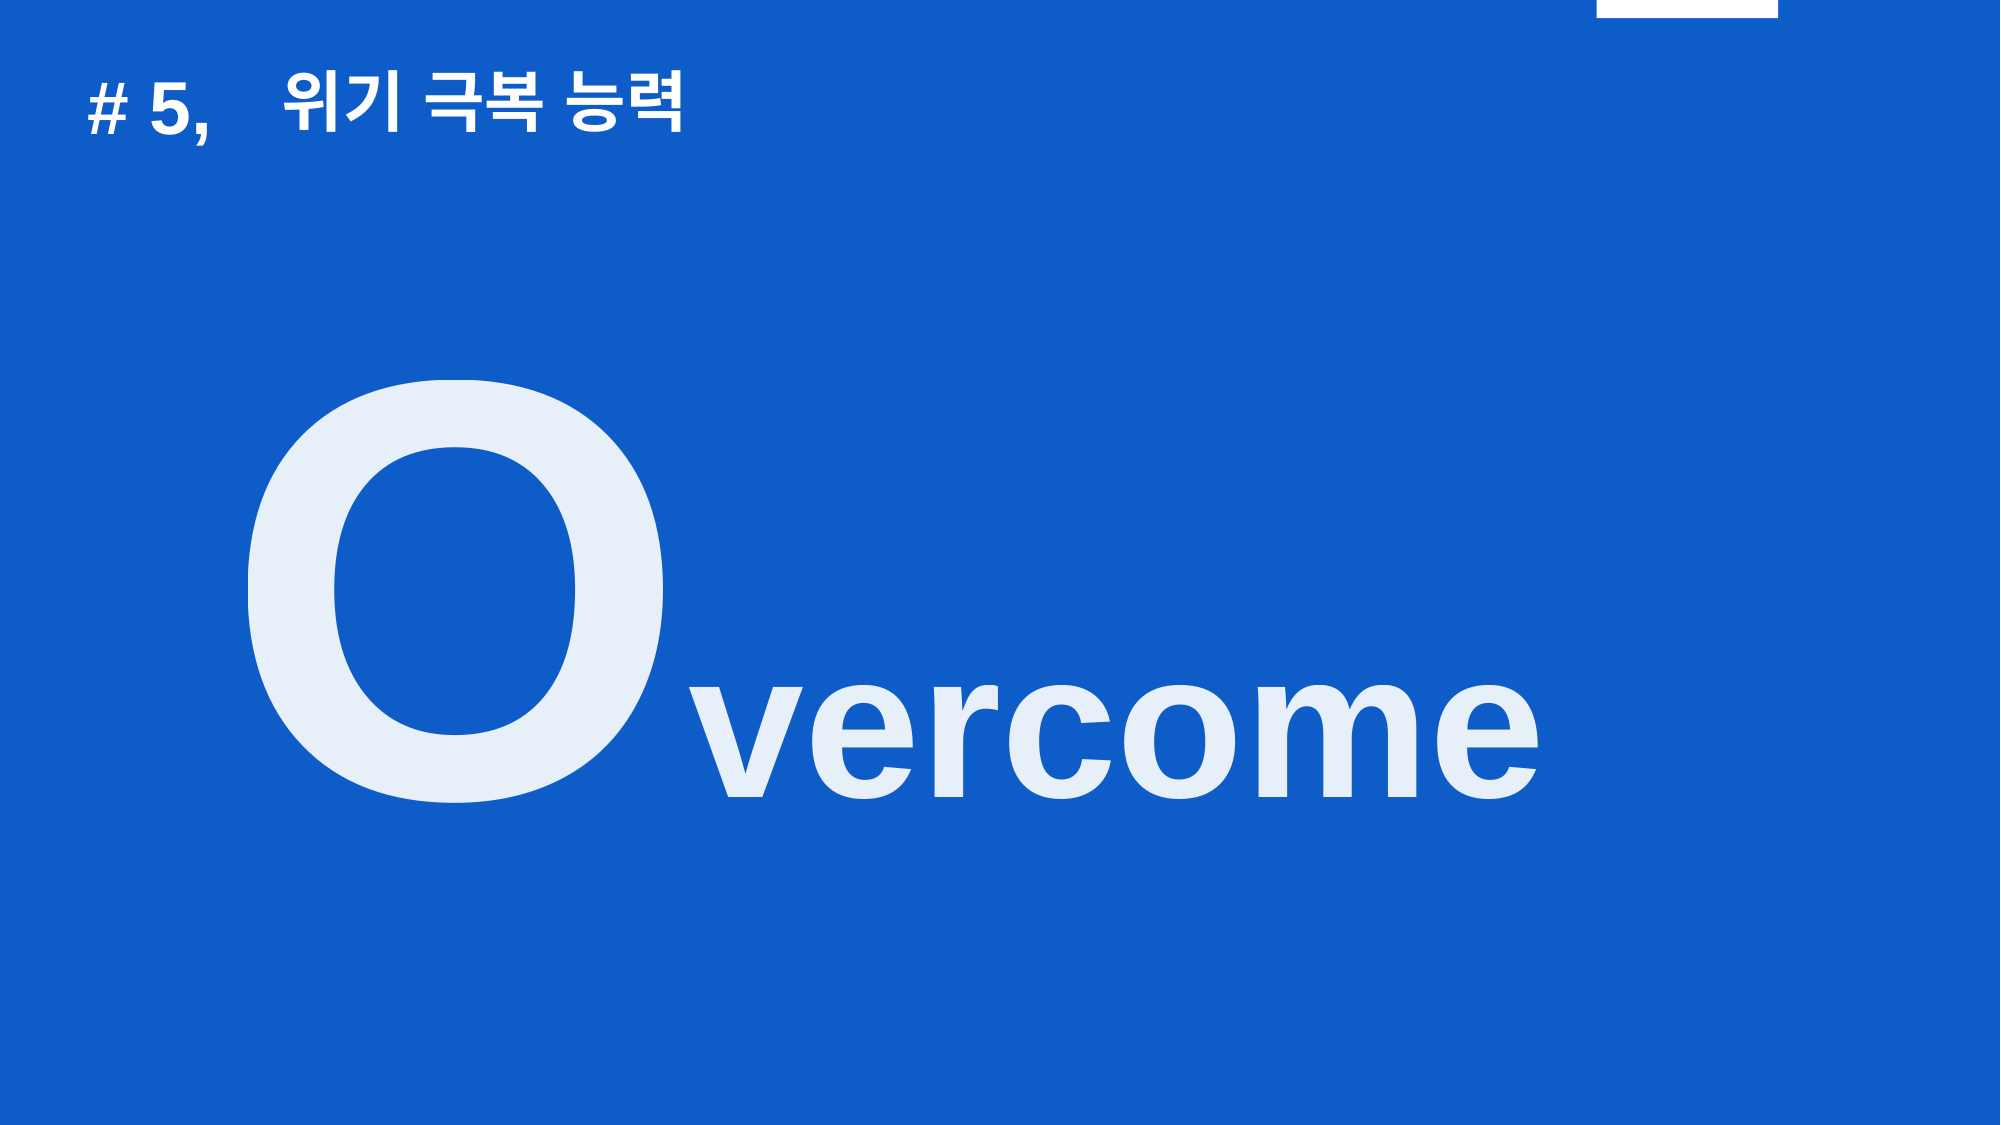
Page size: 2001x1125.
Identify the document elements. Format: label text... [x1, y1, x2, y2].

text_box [71, 52, 721, 159]
text_box [1596, 0, 1779, 19]
text_box Overcome [208, 192, 1561, 925]
